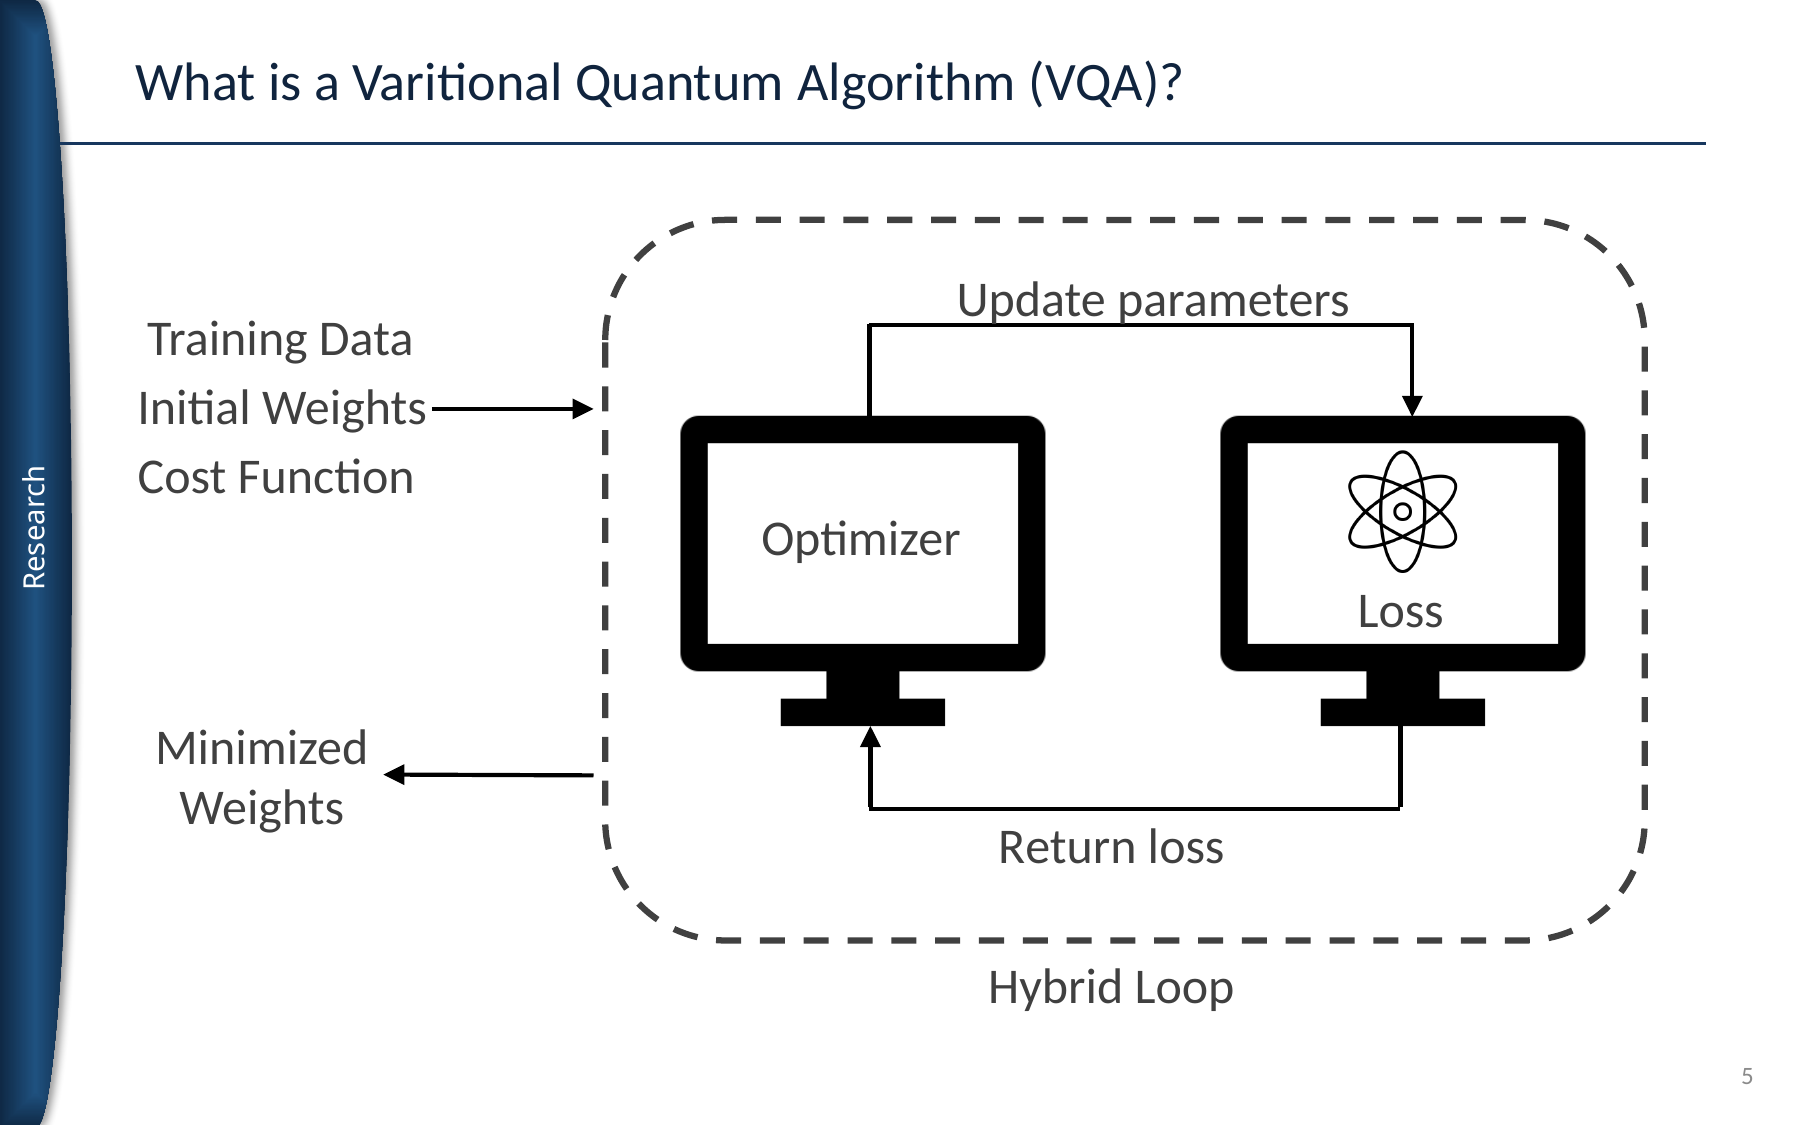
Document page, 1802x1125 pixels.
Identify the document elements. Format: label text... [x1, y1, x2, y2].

picture [644, 351, 1082, 790]
text_box [604, 219, 1646, 942]
text_box Hybrid Loop [973, 945, 1250, 1021]
slide_number 5 [1348, 1044, 1769, 1105]
title What is a Varitional Quantum Algorithm (VQA)? [121, 39, 1727, 136]
text_box Initial Weights [122, 366, 442, 442]
text_box Cost Function [122, 436, 430, 512]
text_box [1183, 351, 1622, 790]
text_box Training Data [132, 298, 429, 366]
text_box Minimized Weights [140, 707, 384, 842]
